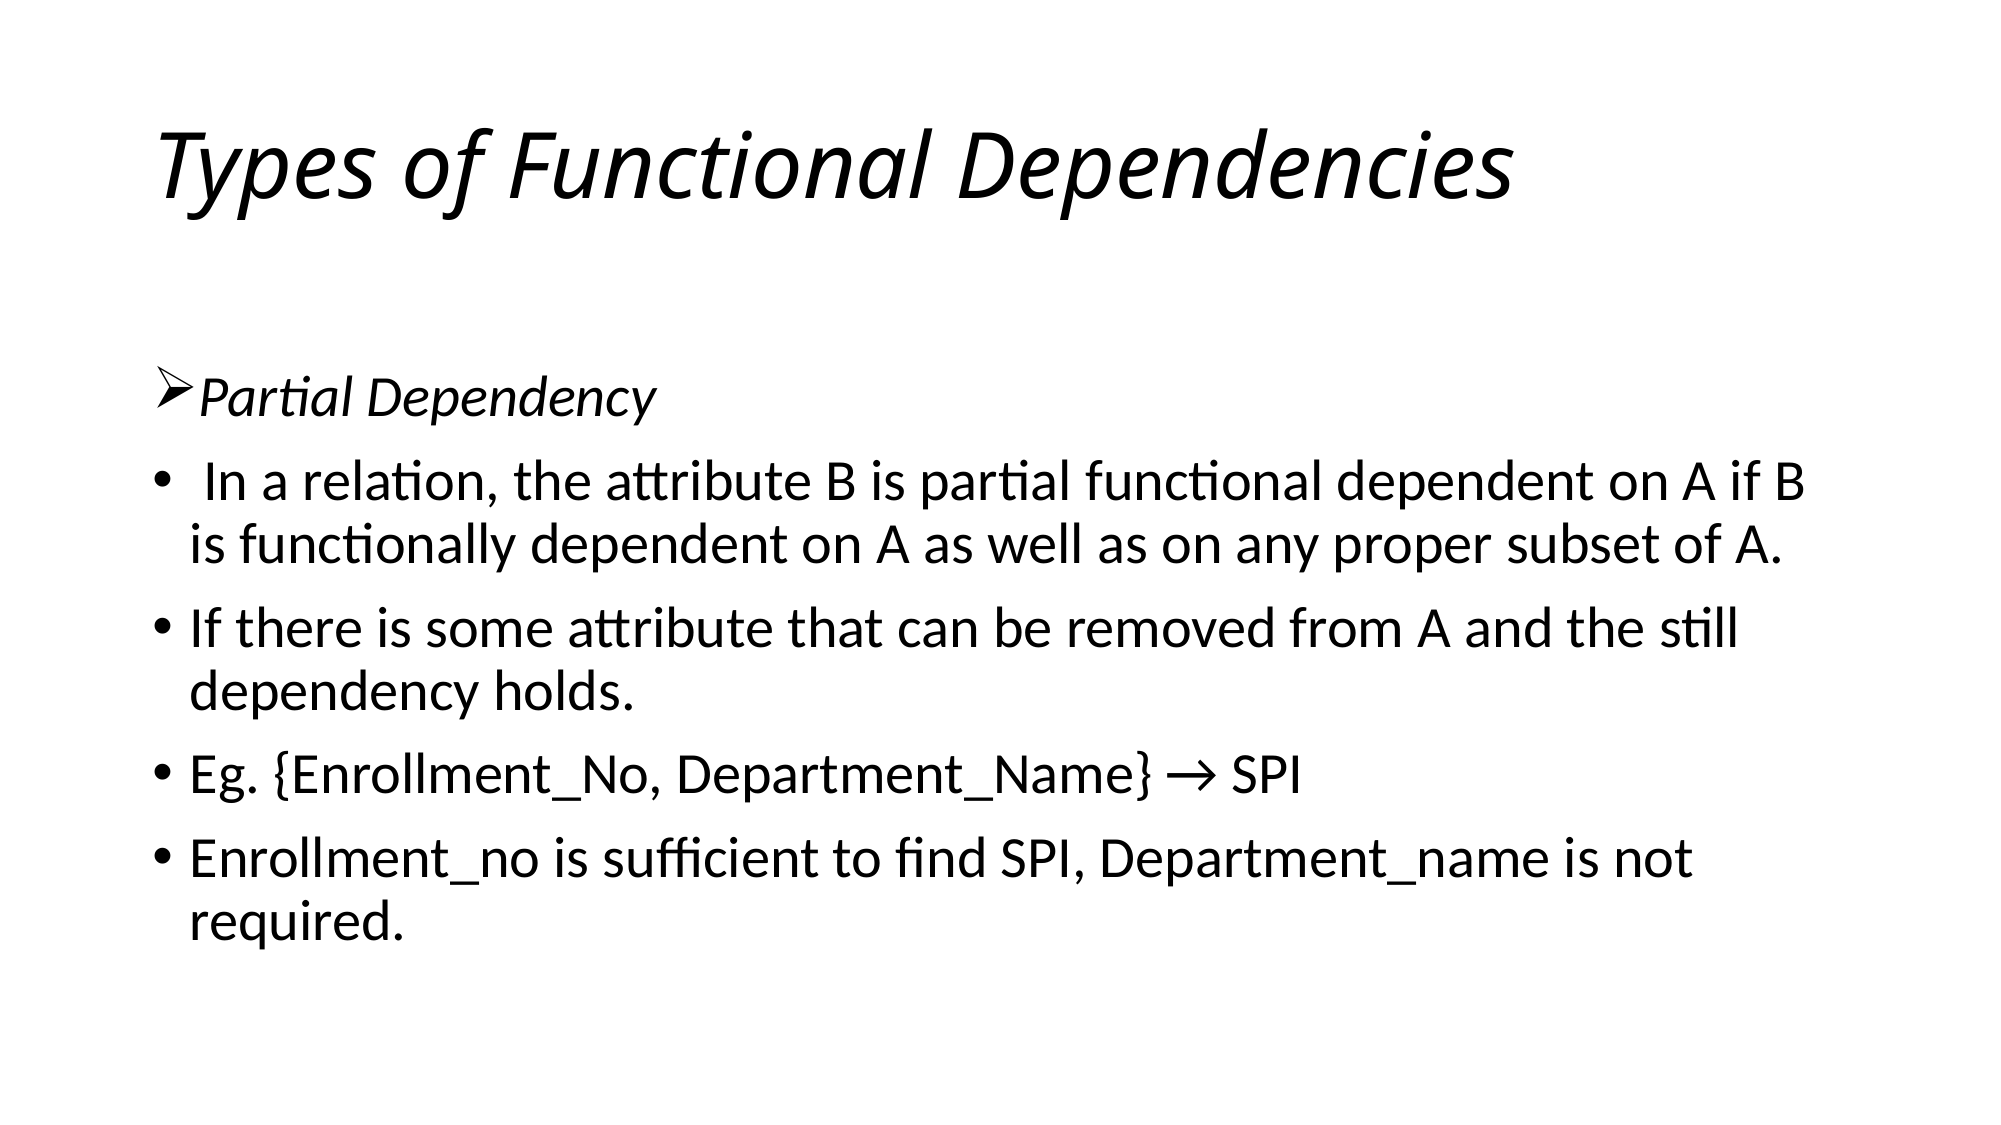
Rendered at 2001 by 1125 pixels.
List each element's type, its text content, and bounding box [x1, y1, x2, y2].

list Partial Dependency In a relation, the attribute B is partial functional dependent on A if B is functionally dependent on A as well as on any proper subset of A. If there is some attribute that can be removed from A and the still dependency holds. Eg. {Enrollment_No, Department_Name} → SPI Enrollment_no is sufficient to find SPI, Department_name is not required. [137, 358, 1863, 1073]
title Types of Functional Dependencies [137, 59, 1863, 278]
